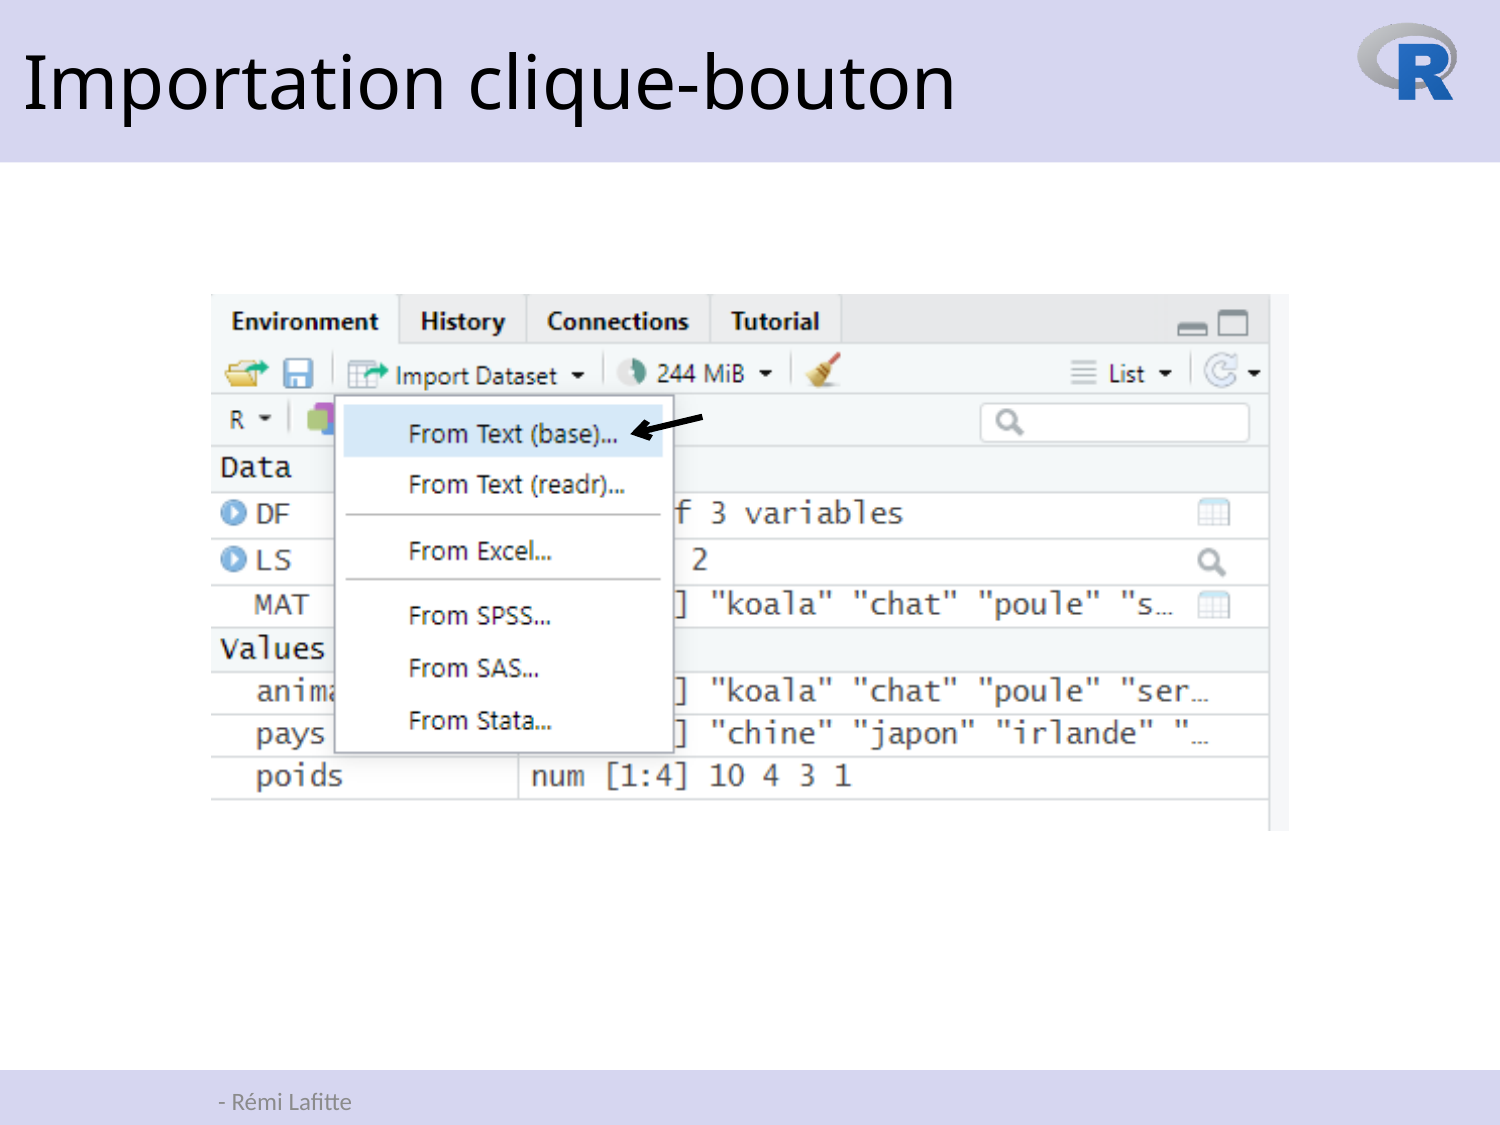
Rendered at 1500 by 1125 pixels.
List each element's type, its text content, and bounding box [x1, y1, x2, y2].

picture [211, 294, 1289, 831]
slide_number 44 [1130, 1070, 1468, 1125]
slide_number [0, 1070, 338, 1125]
text_box Importation clique-bouton [8, 10, 1108, 160]
picture [1357, 22, 1457, 100]
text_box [630, 416, 703, 435]
